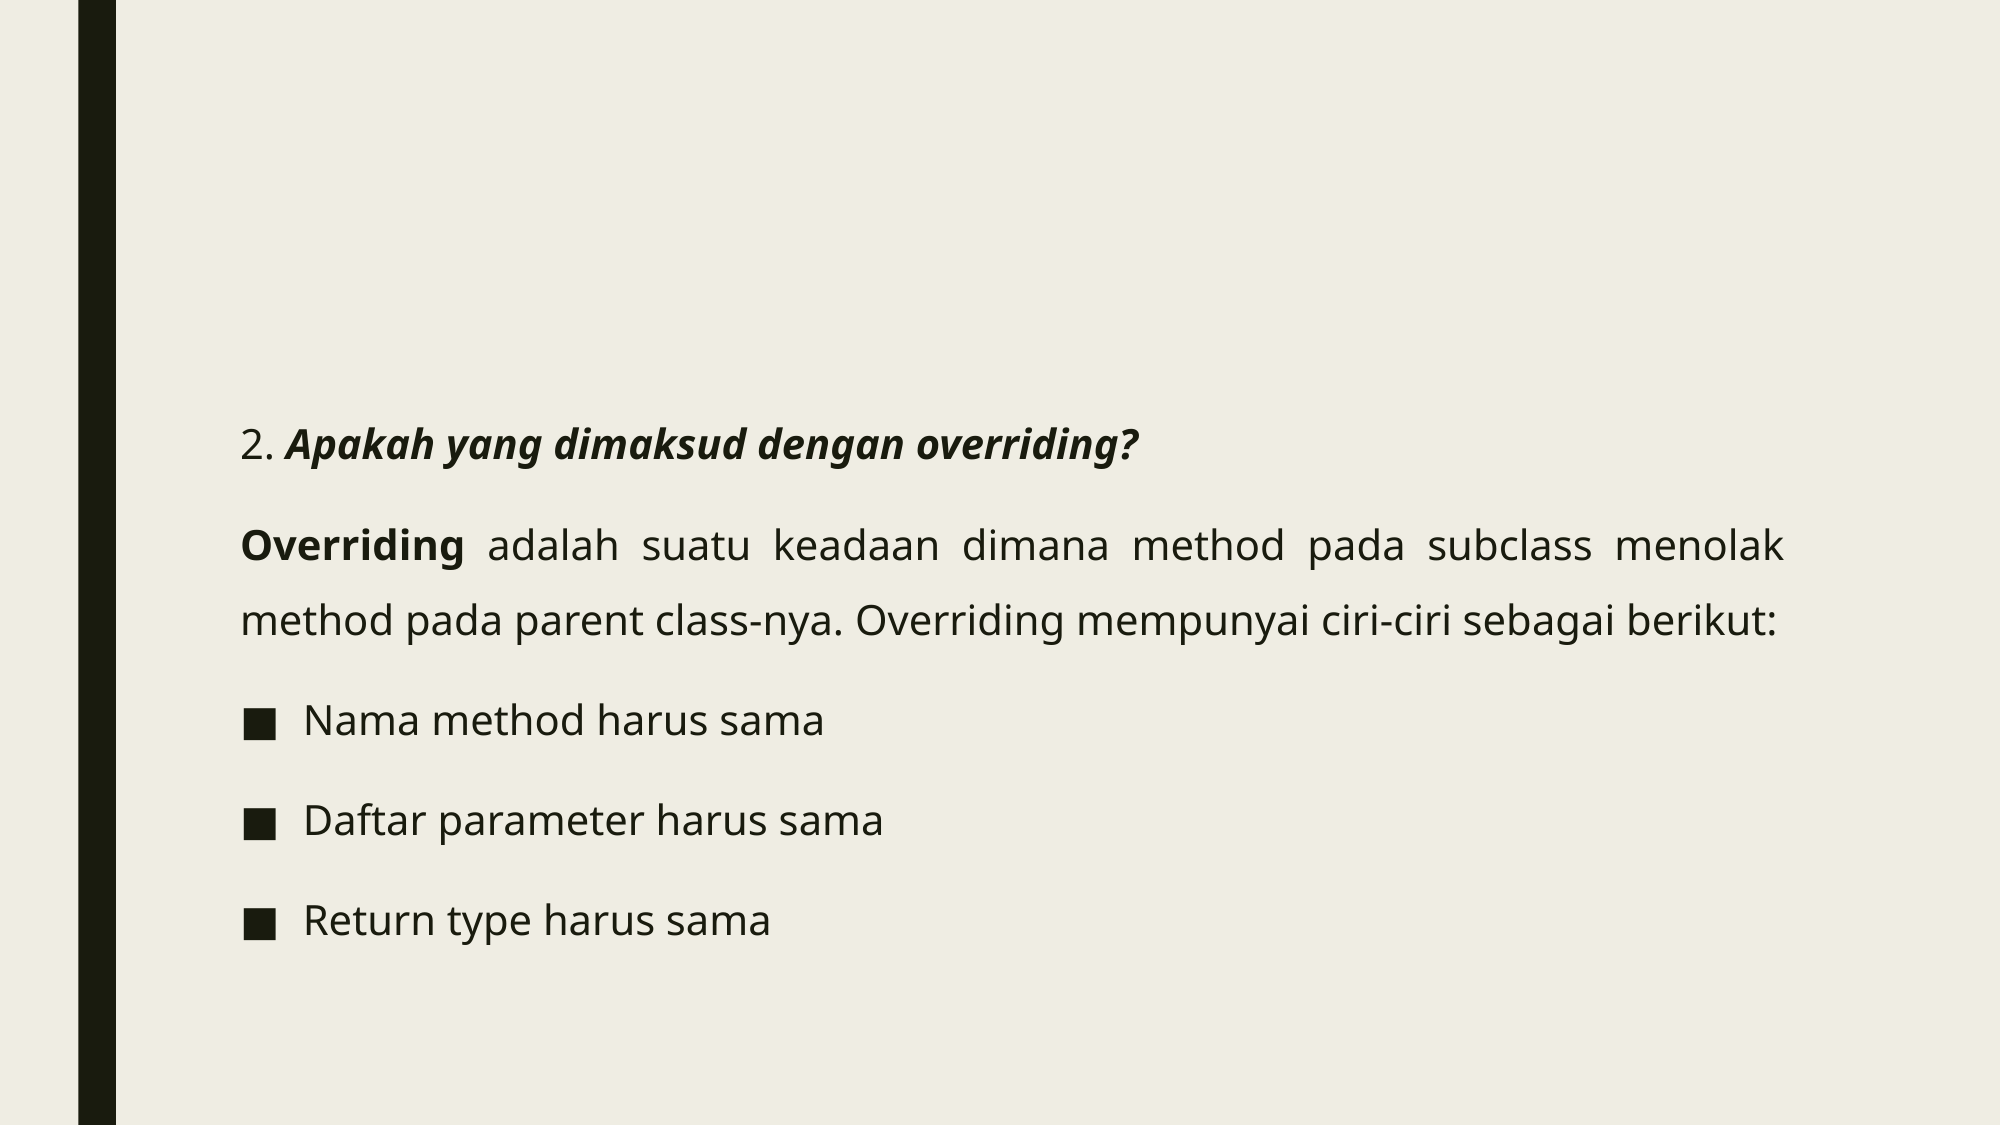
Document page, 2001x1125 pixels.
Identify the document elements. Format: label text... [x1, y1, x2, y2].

list 2. Apakah yang dimaksud dengan overriding? Overriding adalah suatu keadaan dimana method pada subclass menolak method pada parent class-nya. Overriding mempunyai ciri-ciri sebagai berikut: Nama method harus sama Daftar parameter harus sama Return type harus sama [225, 375, 1800, 963]
